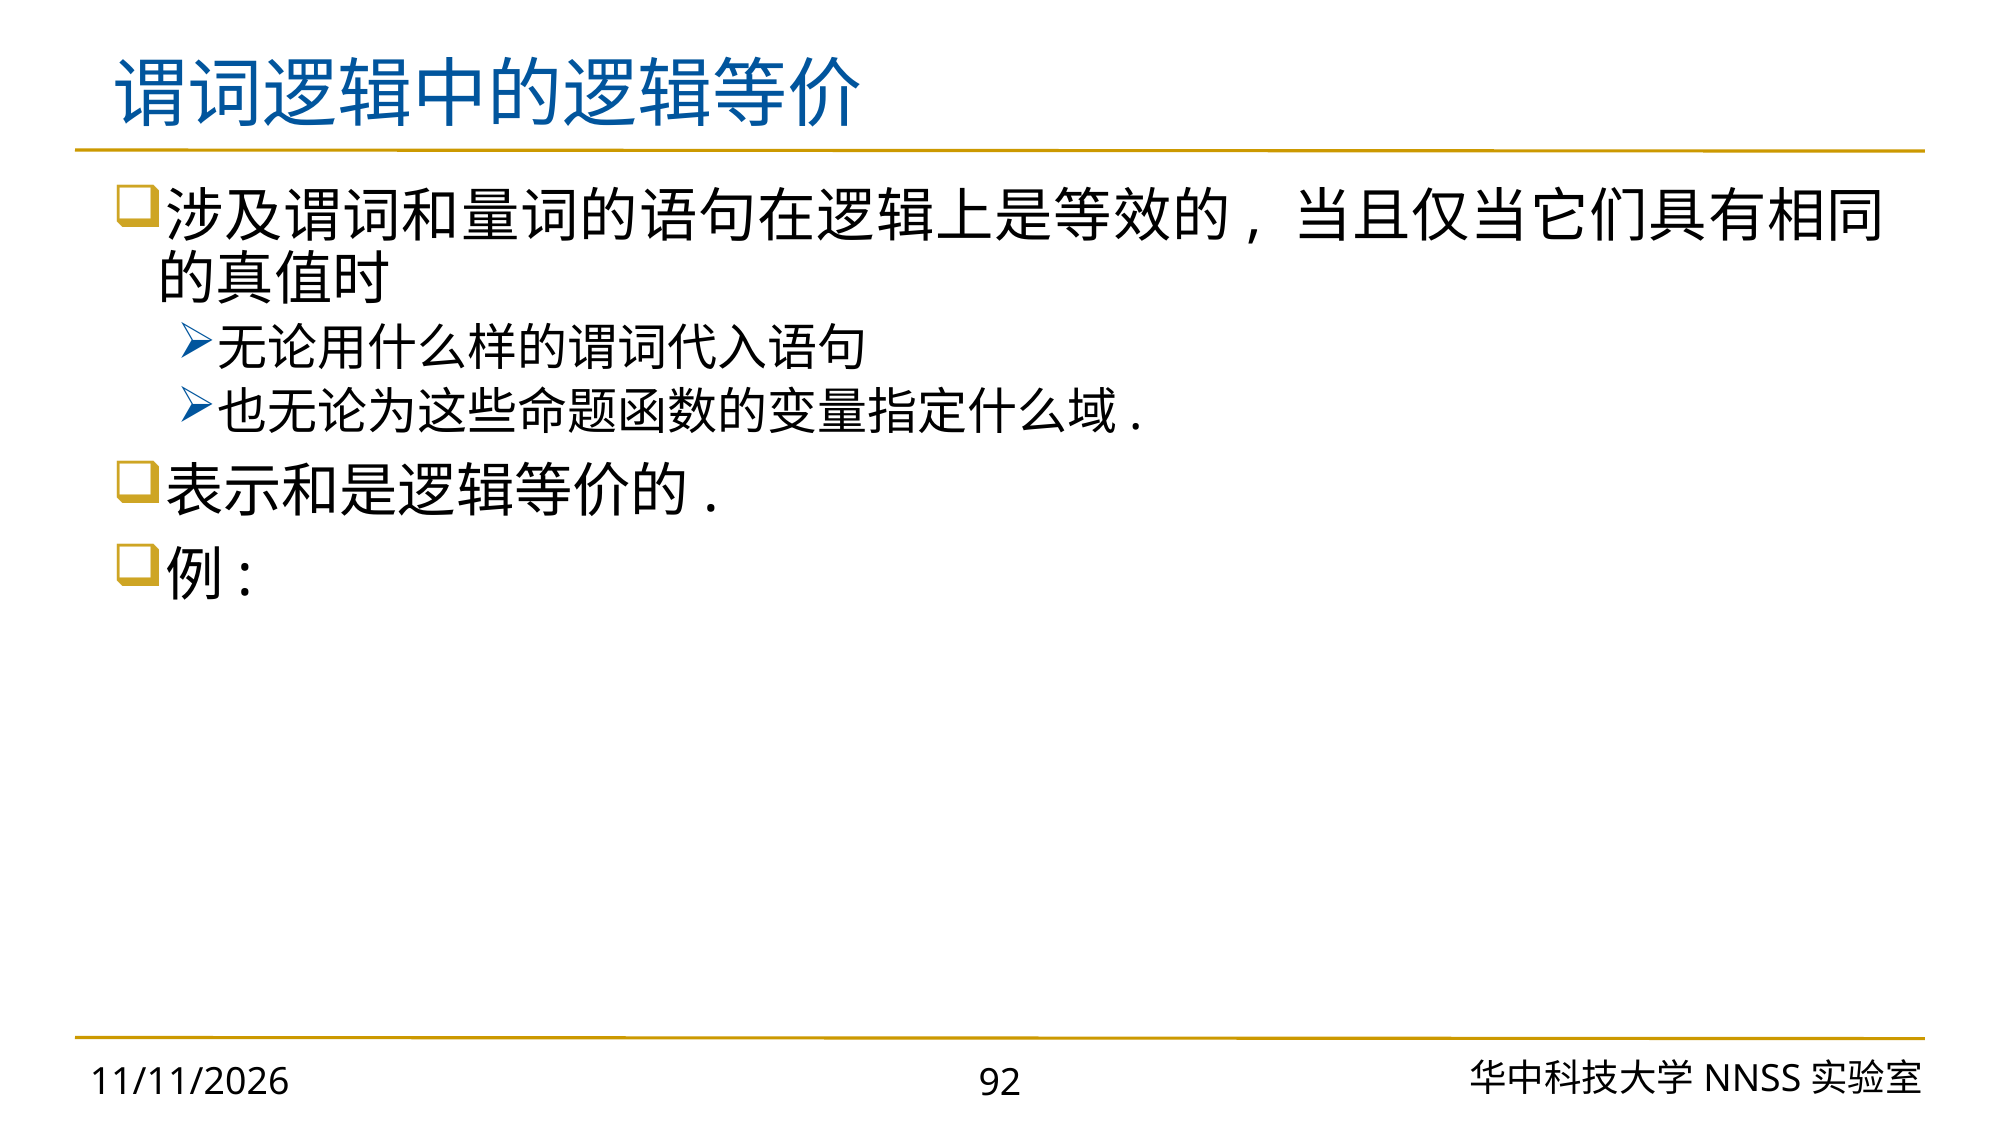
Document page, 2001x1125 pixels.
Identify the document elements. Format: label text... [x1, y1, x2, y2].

footer 华中科技大学NNSS实验室 [1149, 1046, 1938, 1113]
slide_number 92 [699, 1050, 1300, 1111]
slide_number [75, 1050, 550, 1111]
title 谓词逻辑中的逻辑等价 [97, 44, 1900, 149]
